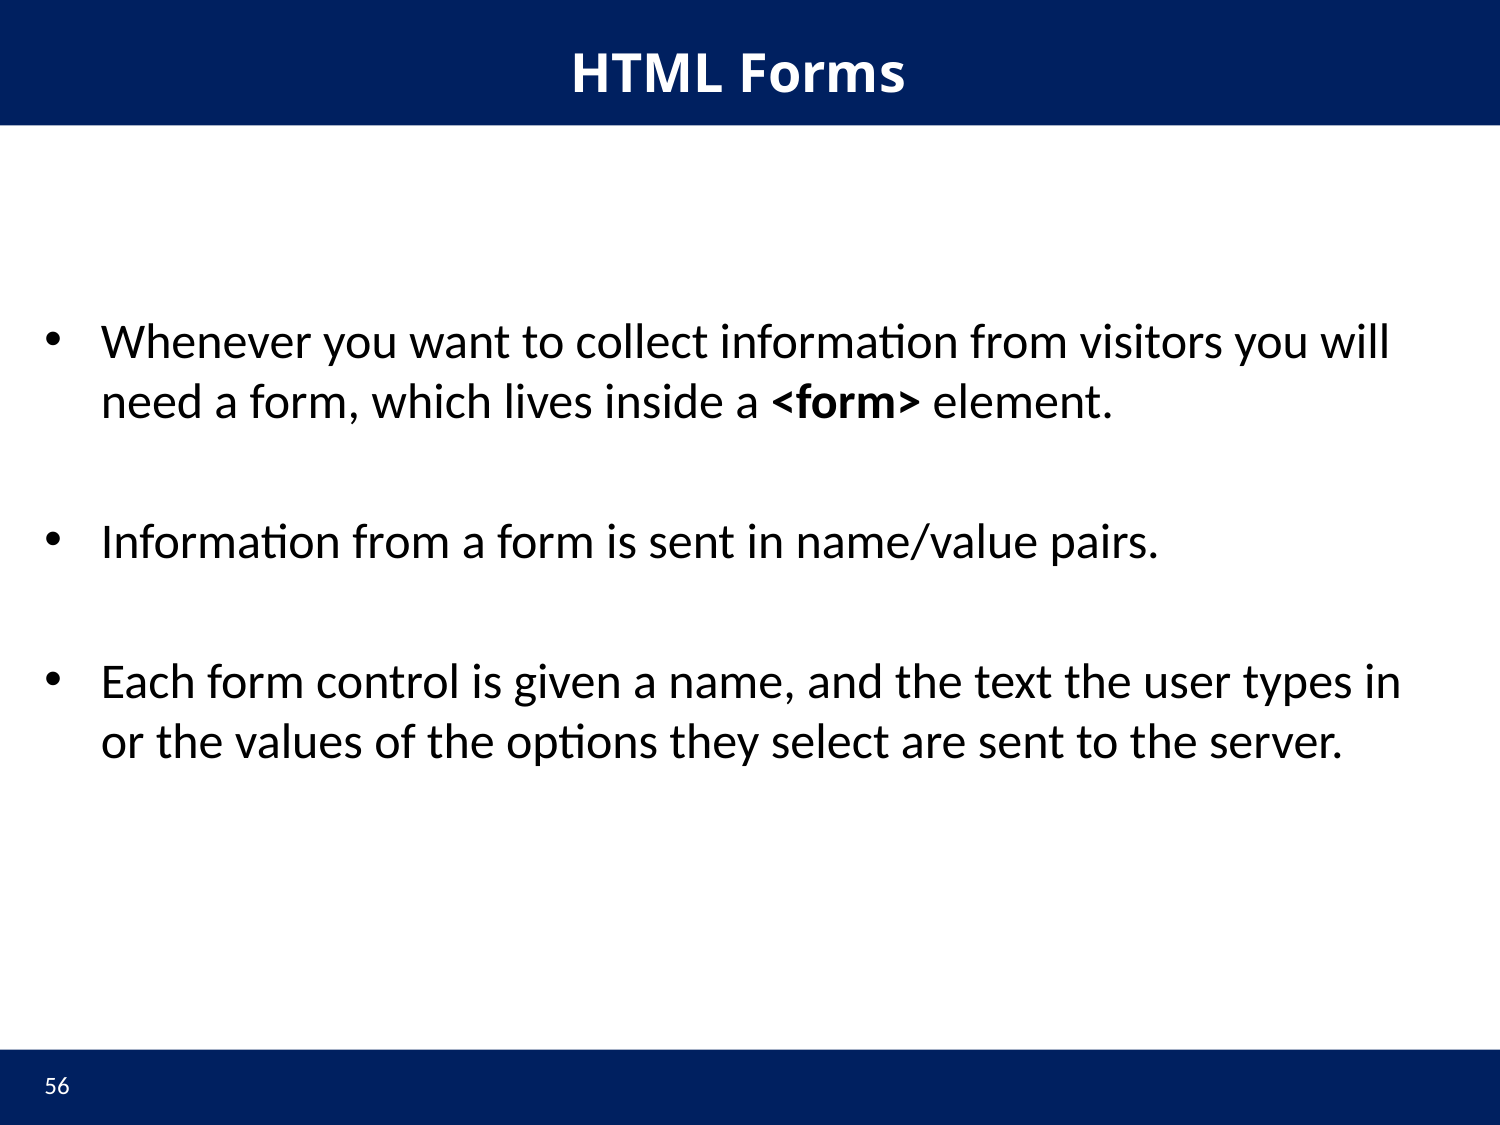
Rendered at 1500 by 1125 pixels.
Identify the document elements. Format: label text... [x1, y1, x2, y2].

list Whenever you want to collect information from visitors you will need a form, which lives inside a <form> element. Information from a form is sent in name/value pairs. Each form control is given a name, and the text the user types in or the values of the options they select are sent to the server. [29, 160, 1450, 1035]
slide_number 56 [29, 1054, 380, 1115]
title HTML Forms [29, 30, 1447, 111]
